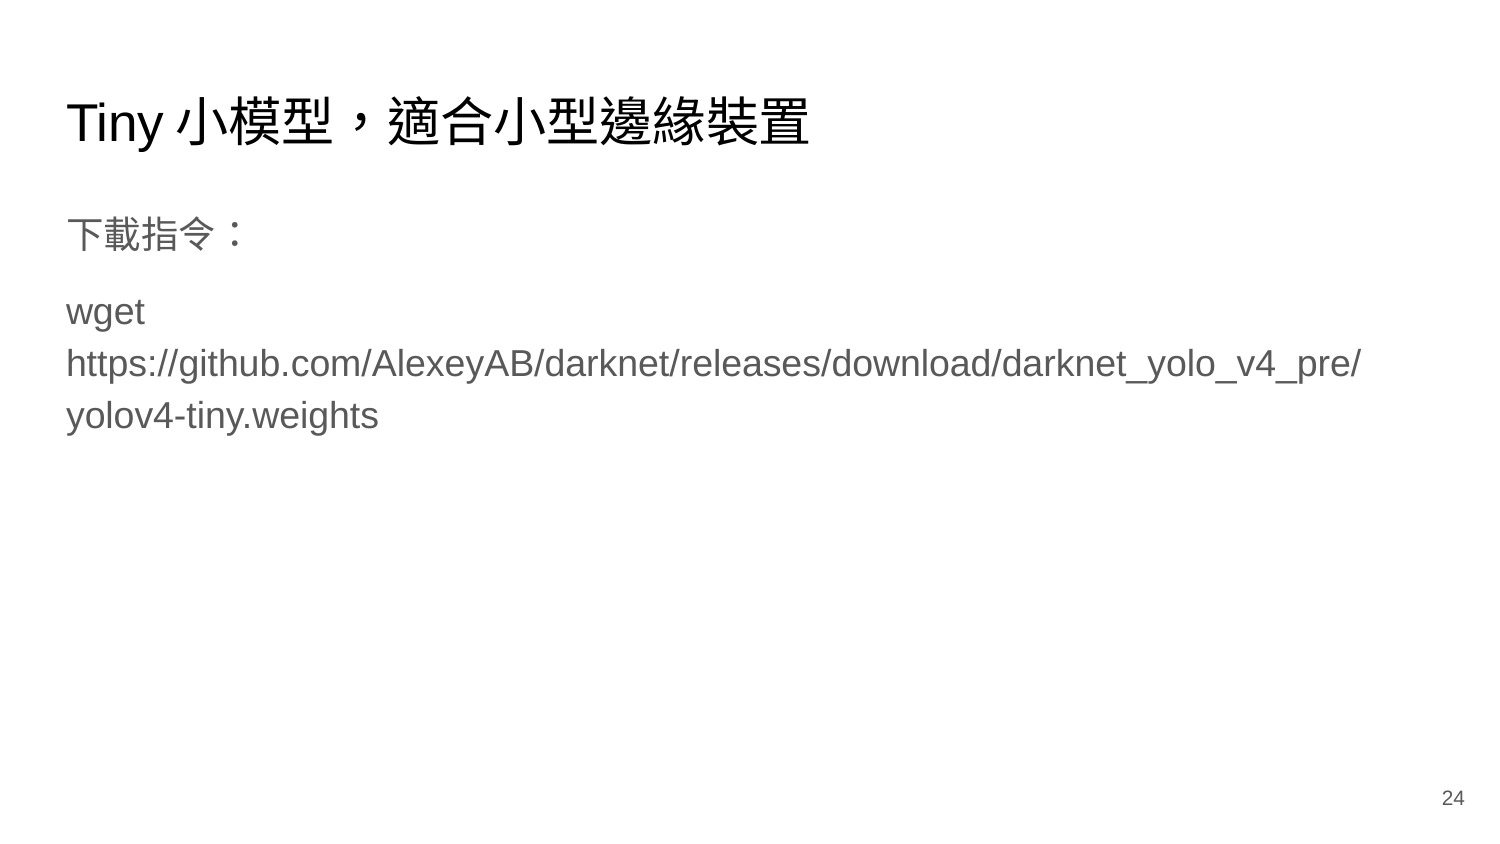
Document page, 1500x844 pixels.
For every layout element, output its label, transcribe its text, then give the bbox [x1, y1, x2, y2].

title Tiny小模型，適合小型邊緣裝置 [51, 72, 1449, 167]
list 下載指令： wget https://github.com/AlexeyAB/darknet/releases/download/darknet_yolo_v4_pre/yolov4-tiny.weights [51, 189, 1449, 750]
slide_number ‹#› [1389, 764, 1480, 830]
